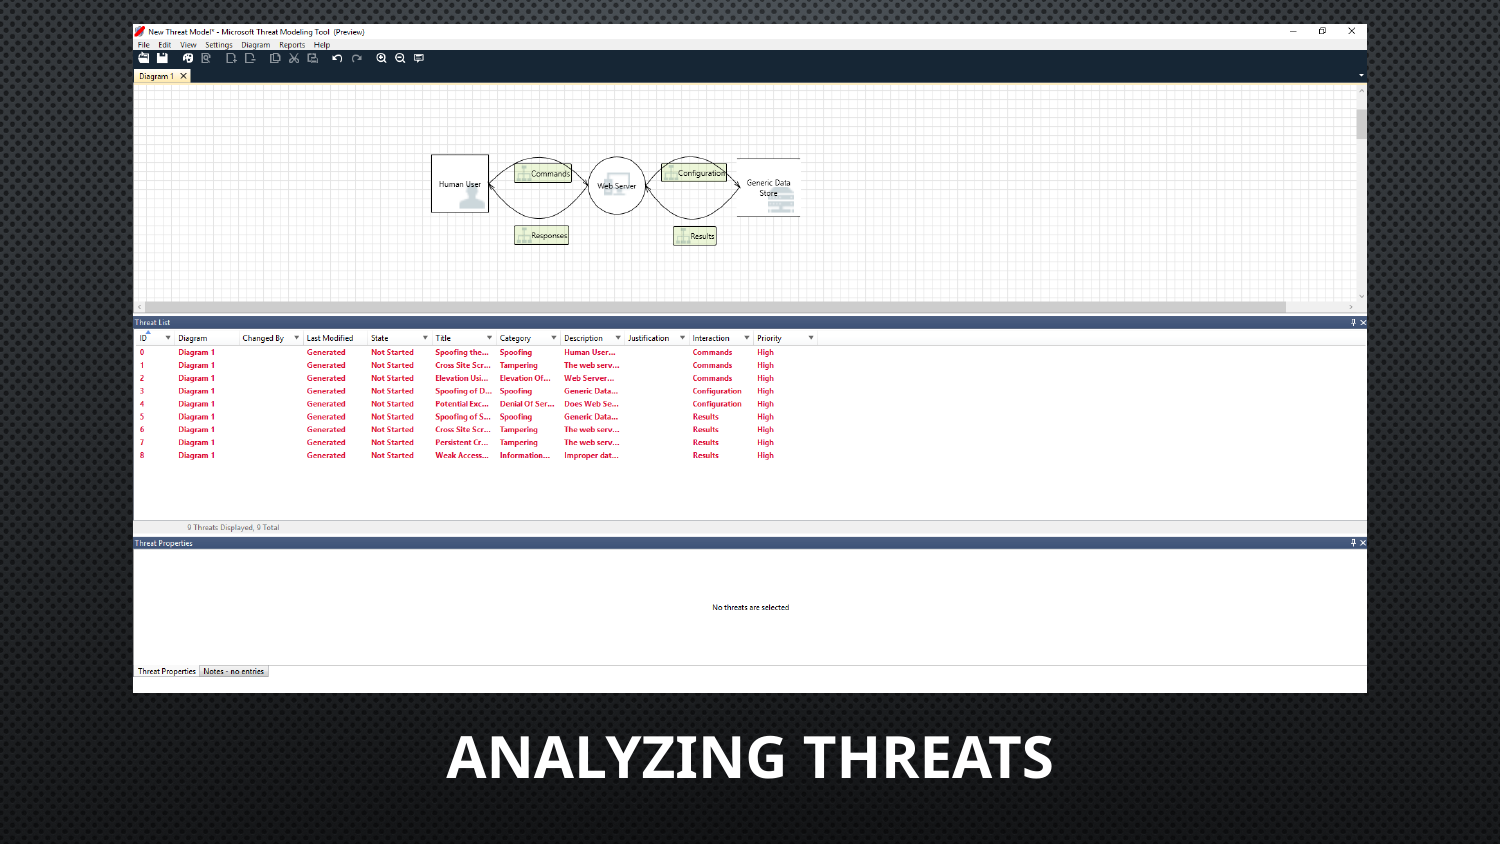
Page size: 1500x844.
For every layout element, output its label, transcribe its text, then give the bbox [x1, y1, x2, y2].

picture [0, 0, 1500, 844]
list Analyzing threats [118, 717, 1382, 793]
